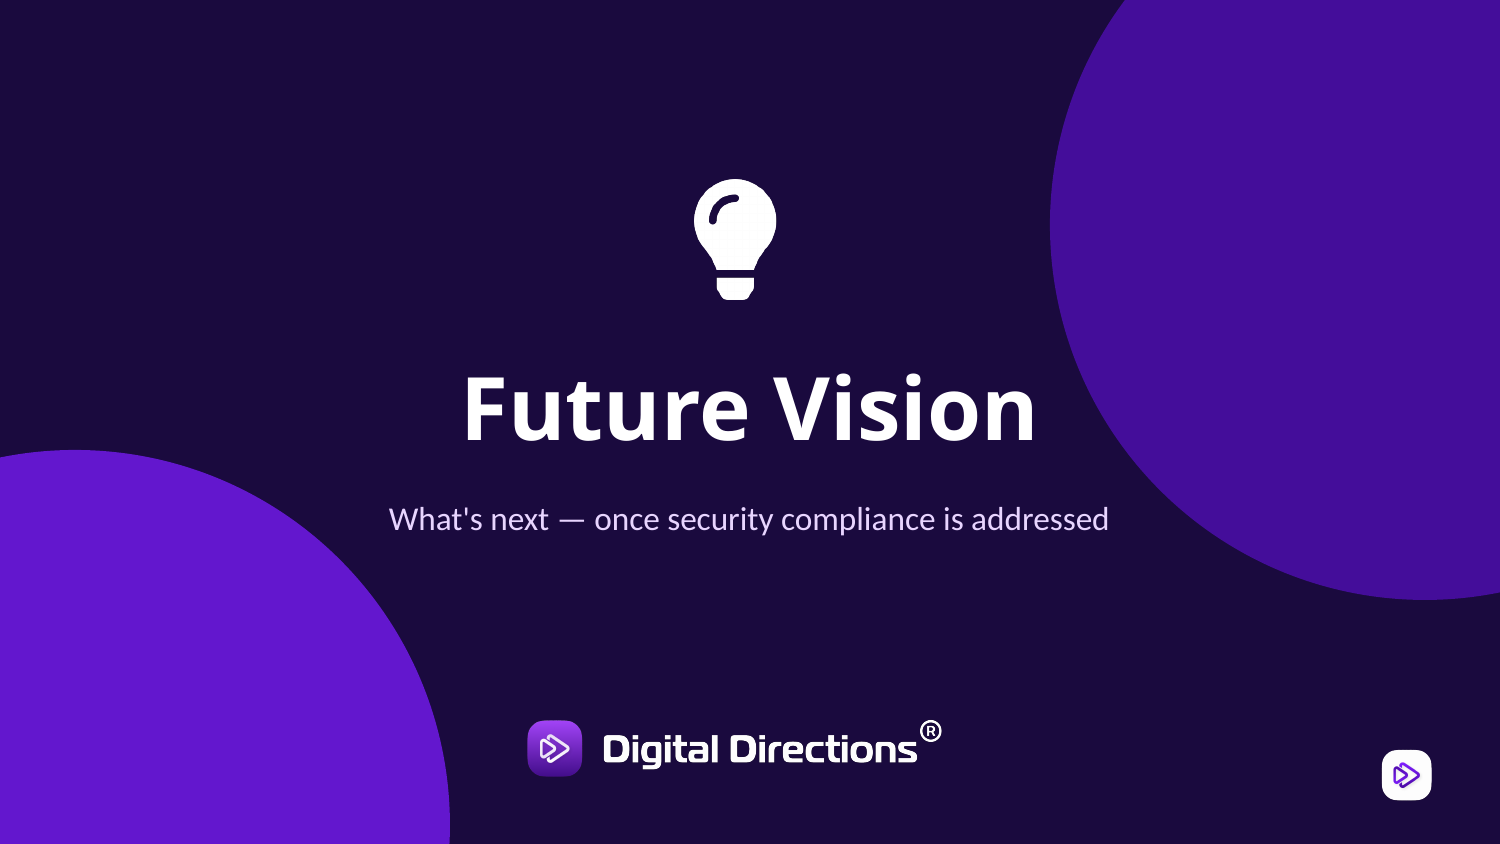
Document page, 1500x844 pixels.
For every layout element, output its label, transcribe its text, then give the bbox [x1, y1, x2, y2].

text_box [1049, 0, 1500, 600]
text_box What's next — once security compliance is addressed [224, 479, 1275, 555]
text_box [0, 449, 450, 844]
text_box Future Vision [224, 329, 1275, 479]
picture [674, 179, 795, 300]
picture [524, 719, 945, 779]
picture [1379, 749, 1433, 803]
